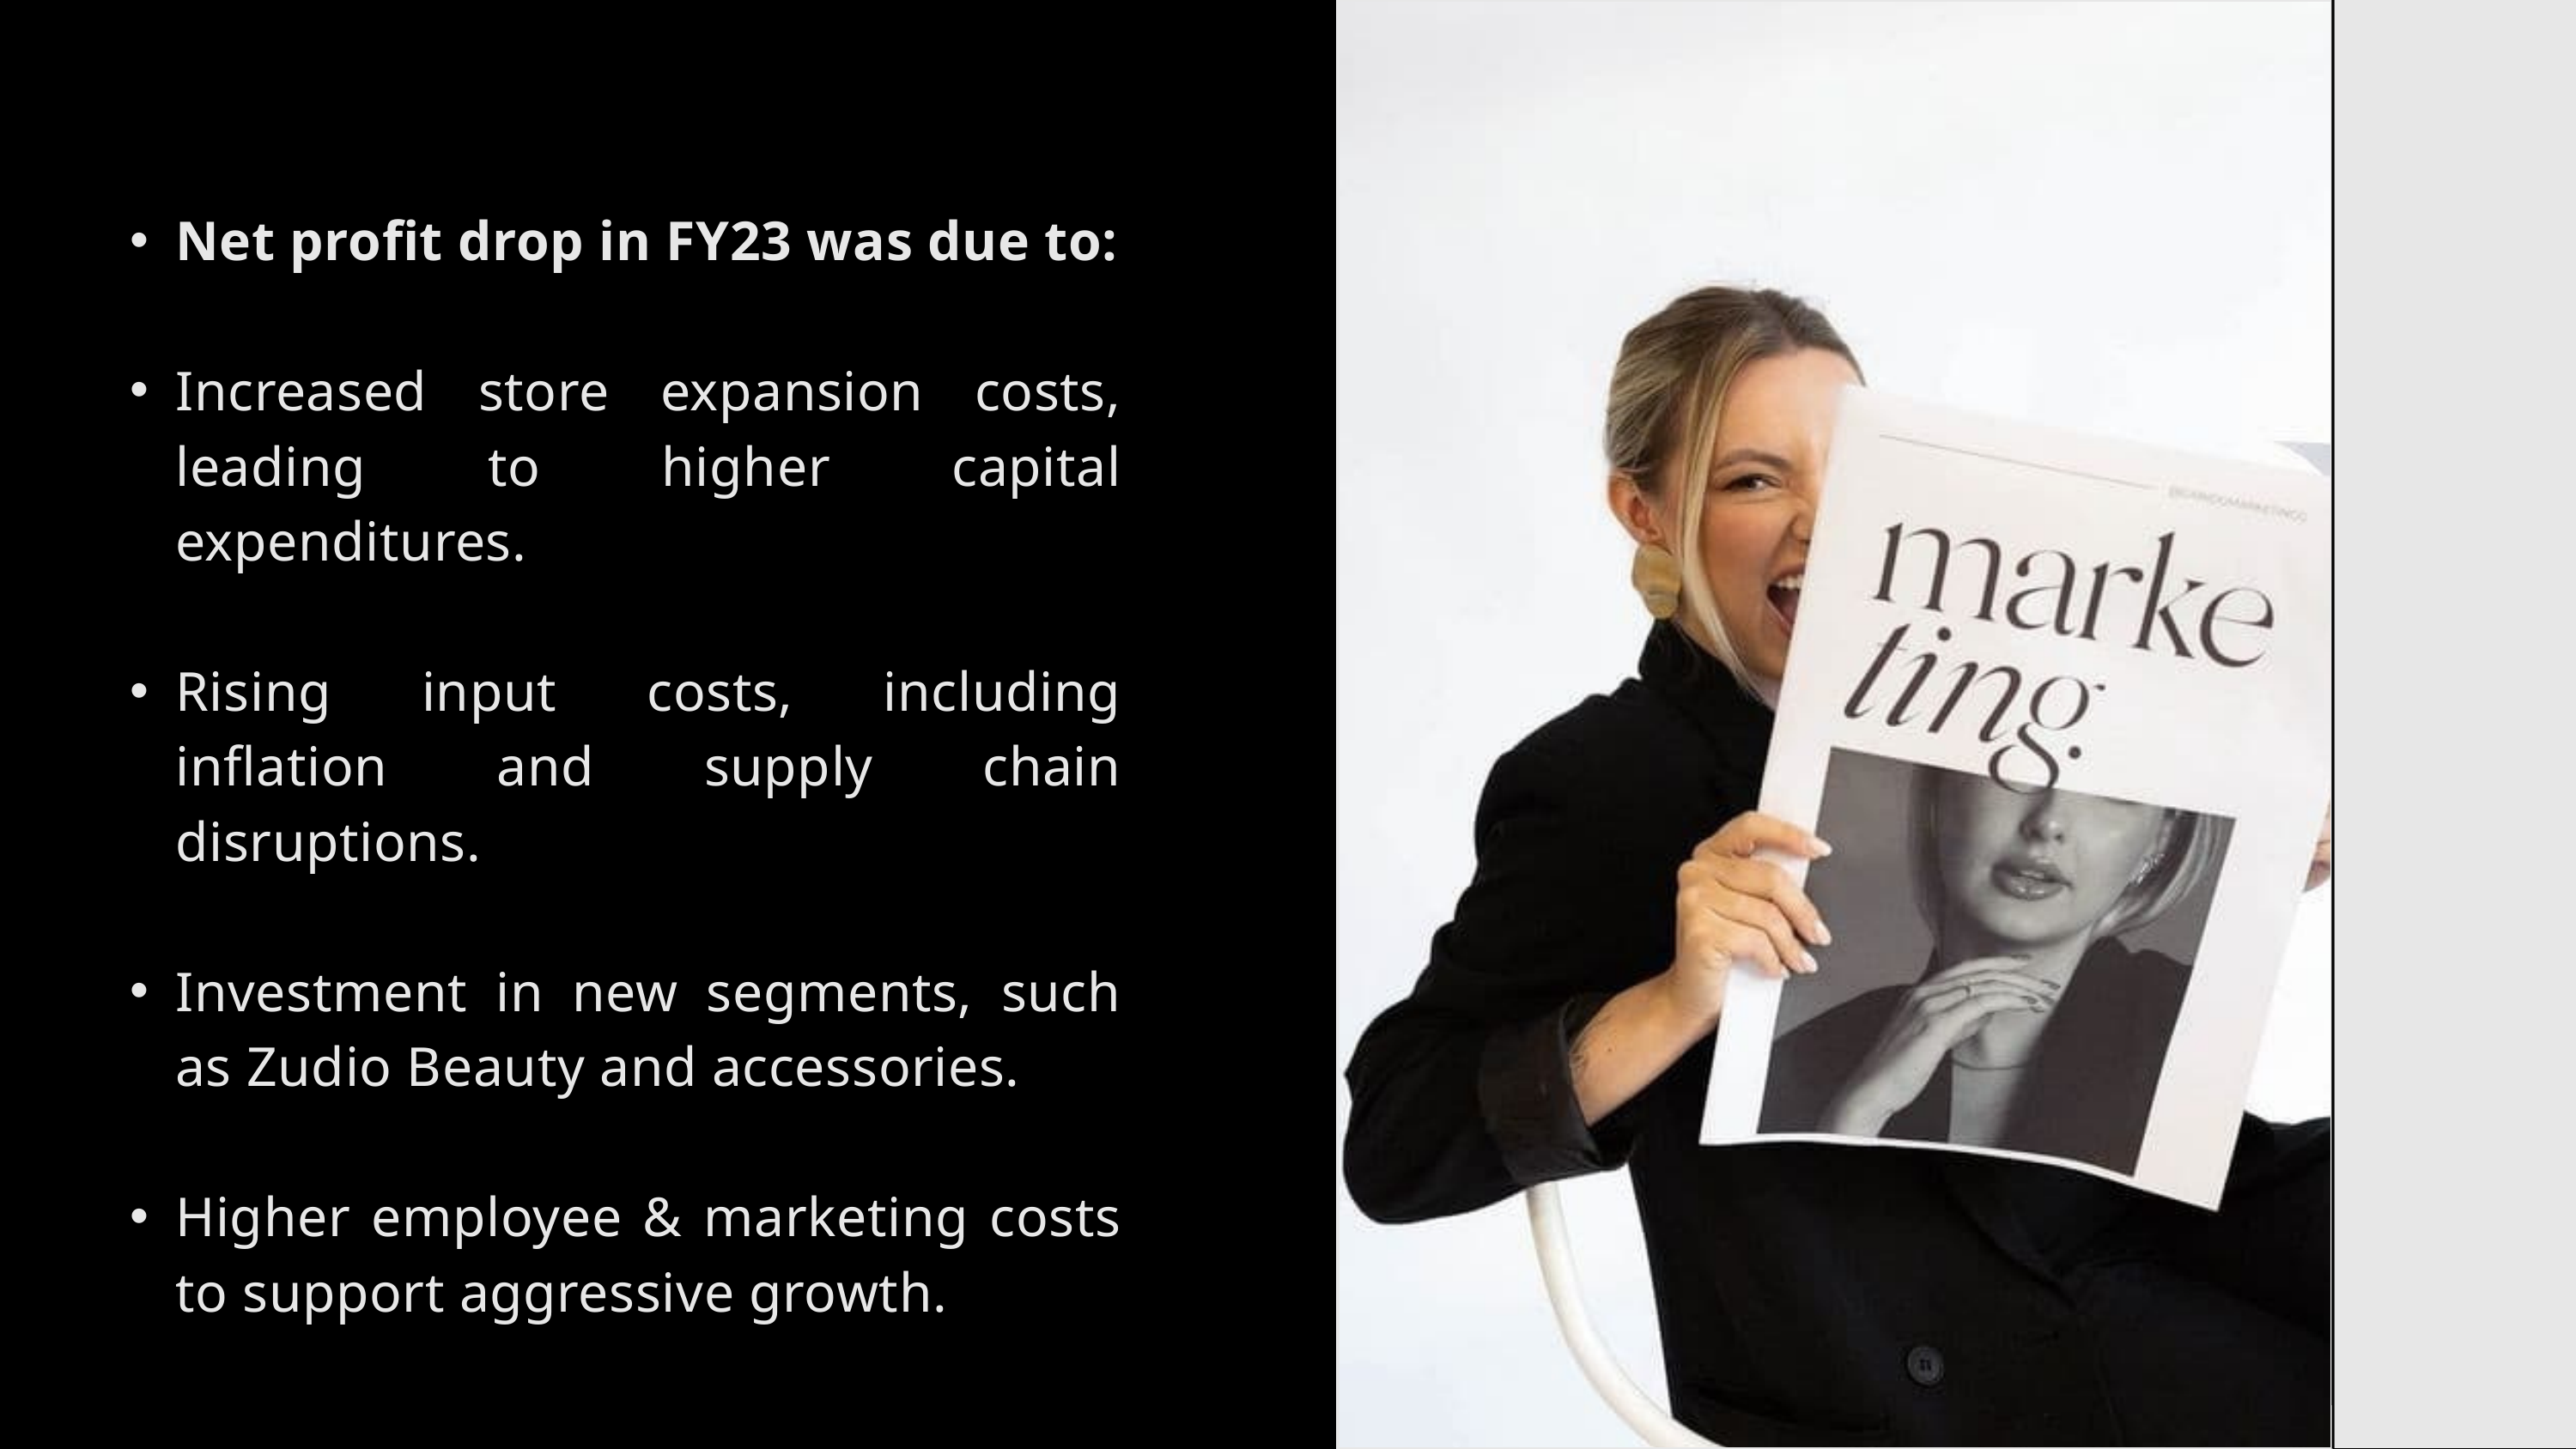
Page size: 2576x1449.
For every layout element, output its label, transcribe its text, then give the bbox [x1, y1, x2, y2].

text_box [1337, 0, 2332, 1449]
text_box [2332, 0, 2576, 1449]
text_box Net profit drop in FY23 was due to: Increased store expansion costs, leading to higher capital expenditures. Rising input costs, including inflation and supply chain disruptions. Investment in new segments, such as Zudio Beauty and accessories. Higher employee & marketing costs to support aggressive growth. [84, 196, 1124, 1397]
